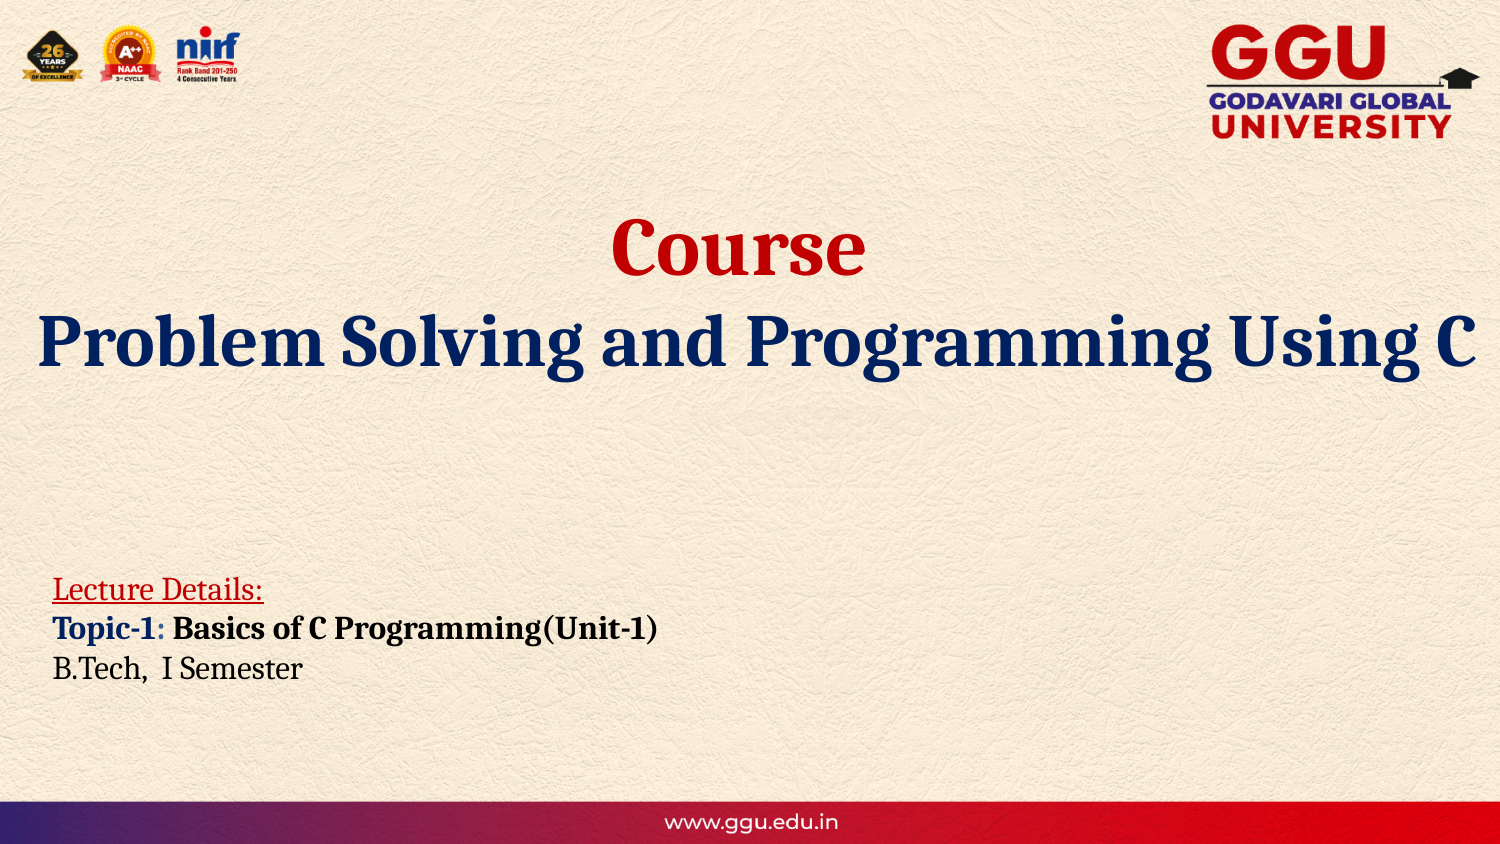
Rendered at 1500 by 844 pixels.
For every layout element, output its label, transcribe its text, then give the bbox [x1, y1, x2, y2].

text_box Course Problem Solving and Programming Using C [22, 184, 1494, 390]
text_box Lecture Details: Topic-1: Basics of C Programming(Unit-1) B.Tech, I Semester [37, 559, 763, 694]
picture [0, 0, 1500, 844]
